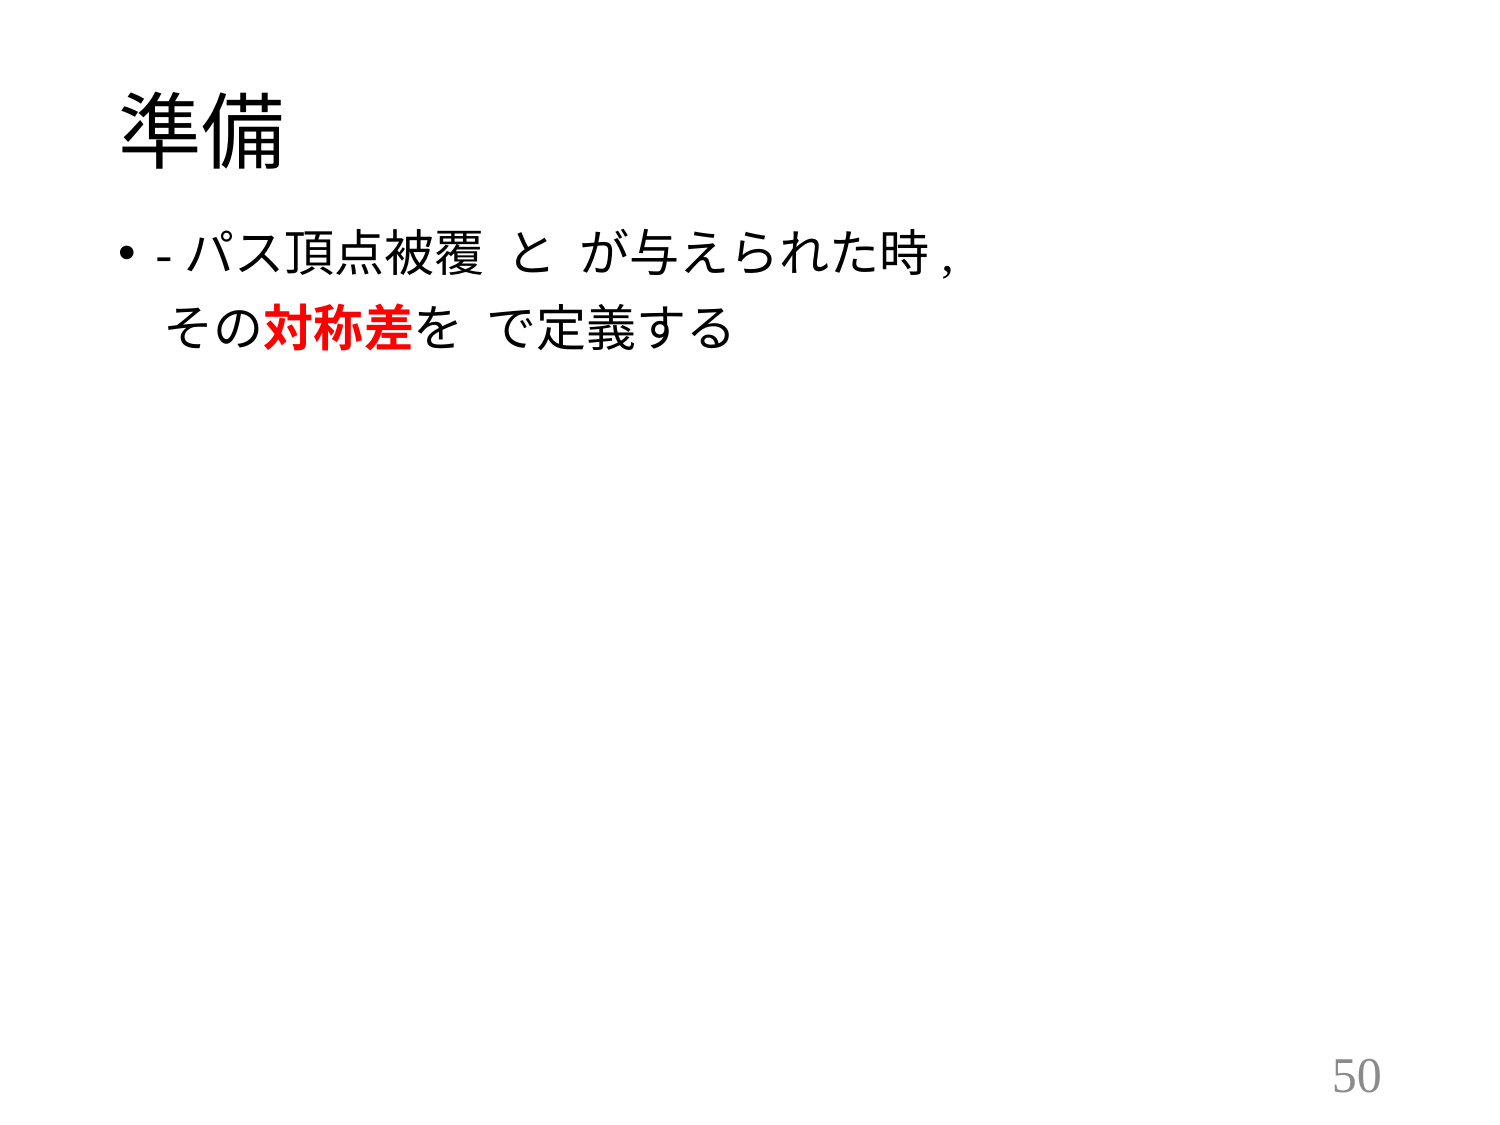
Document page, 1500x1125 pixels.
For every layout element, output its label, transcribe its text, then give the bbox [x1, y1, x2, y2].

slide_number 50 [1302, 1042, 1397, 1103]
title 準備 [103, 59, 1416, 211]
